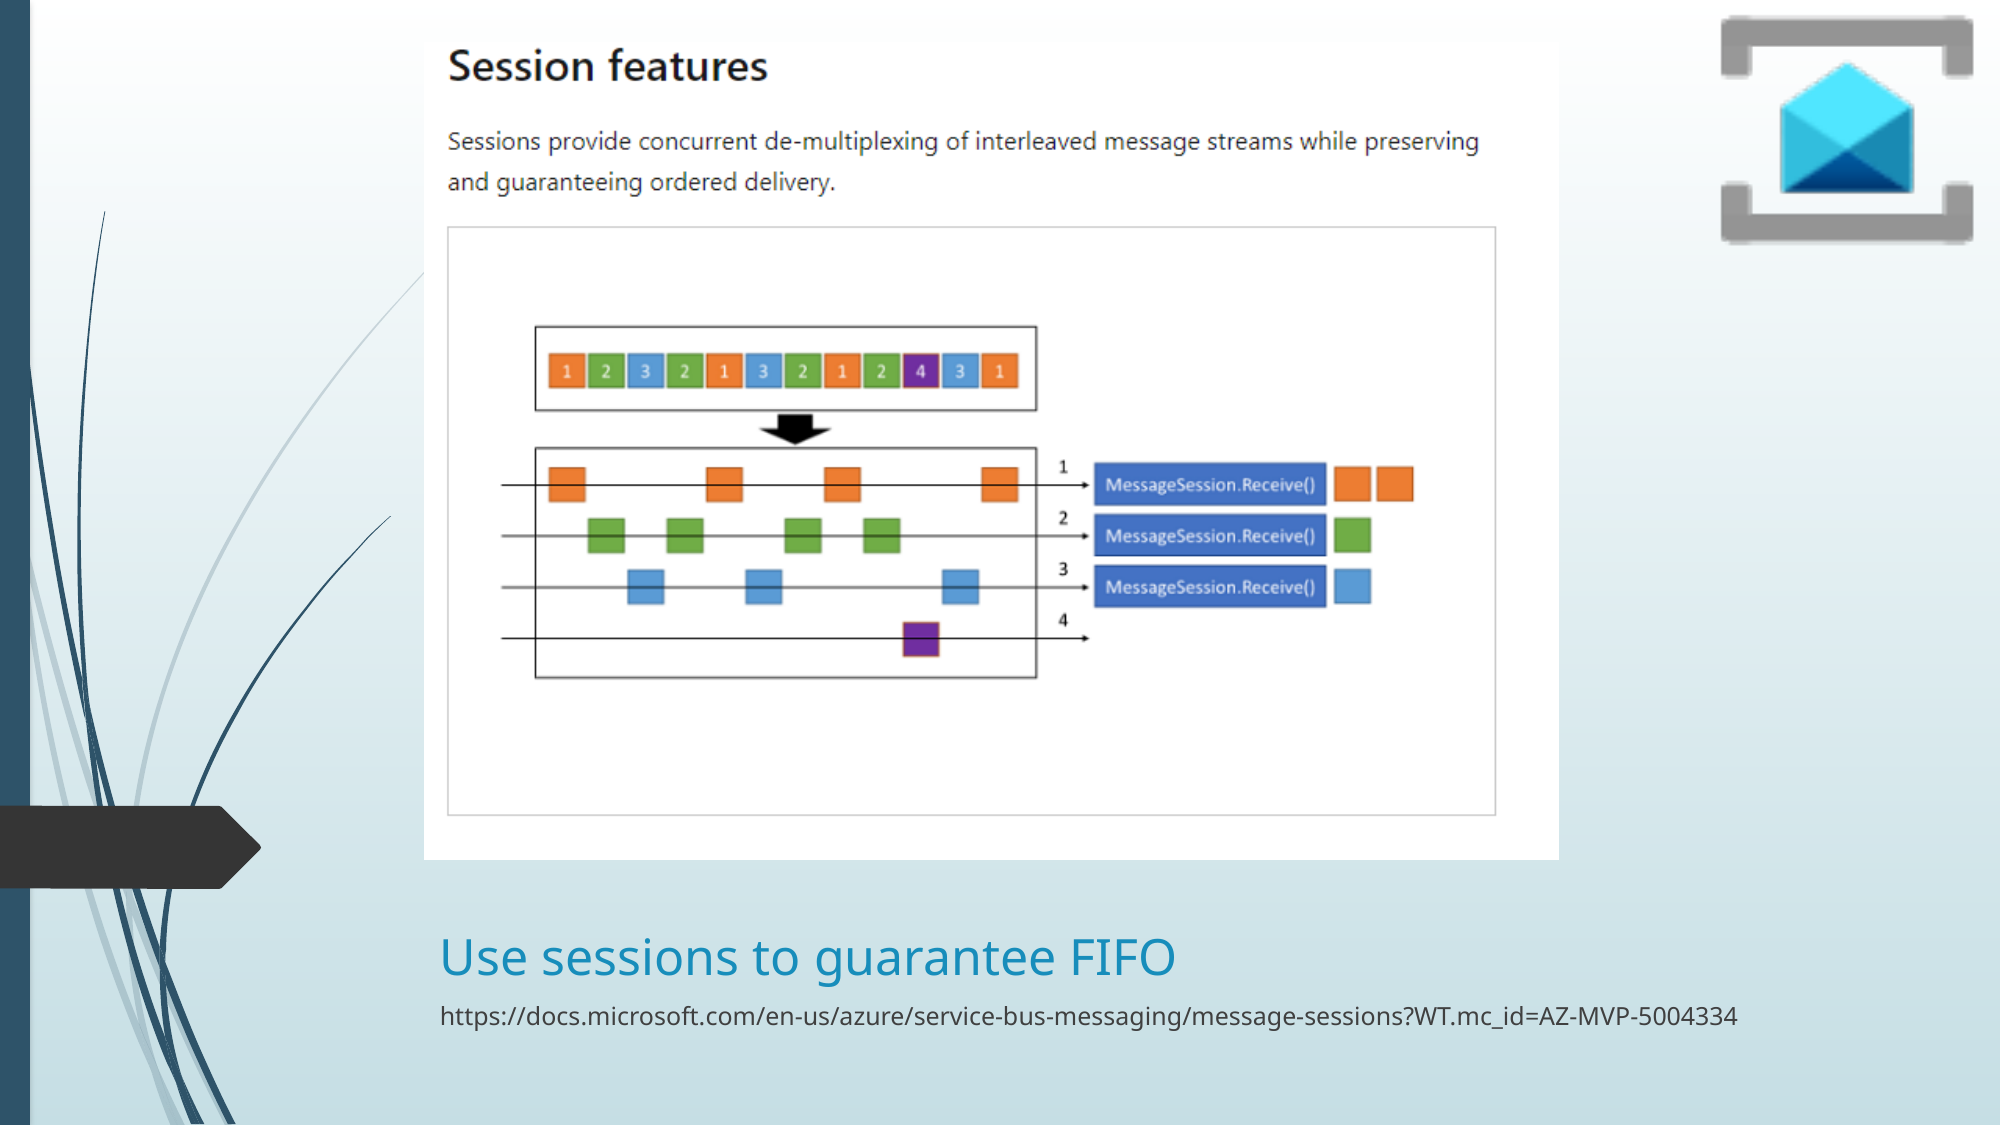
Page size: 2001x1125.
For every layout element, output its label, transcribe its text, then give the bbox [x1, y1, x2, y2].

picture [424, 42, 1560, 860]
picture [1716, 0, 1981, 265]
title Use sessions to guarantee FIFO [424, 900, 1888, 993]
list https://docs.microsoft.com/en-us/azure/service-bus-messaging/message-sessions?WT.mc_id=AZ-MVP-5004334 [424, 993, 1888, 1075]
